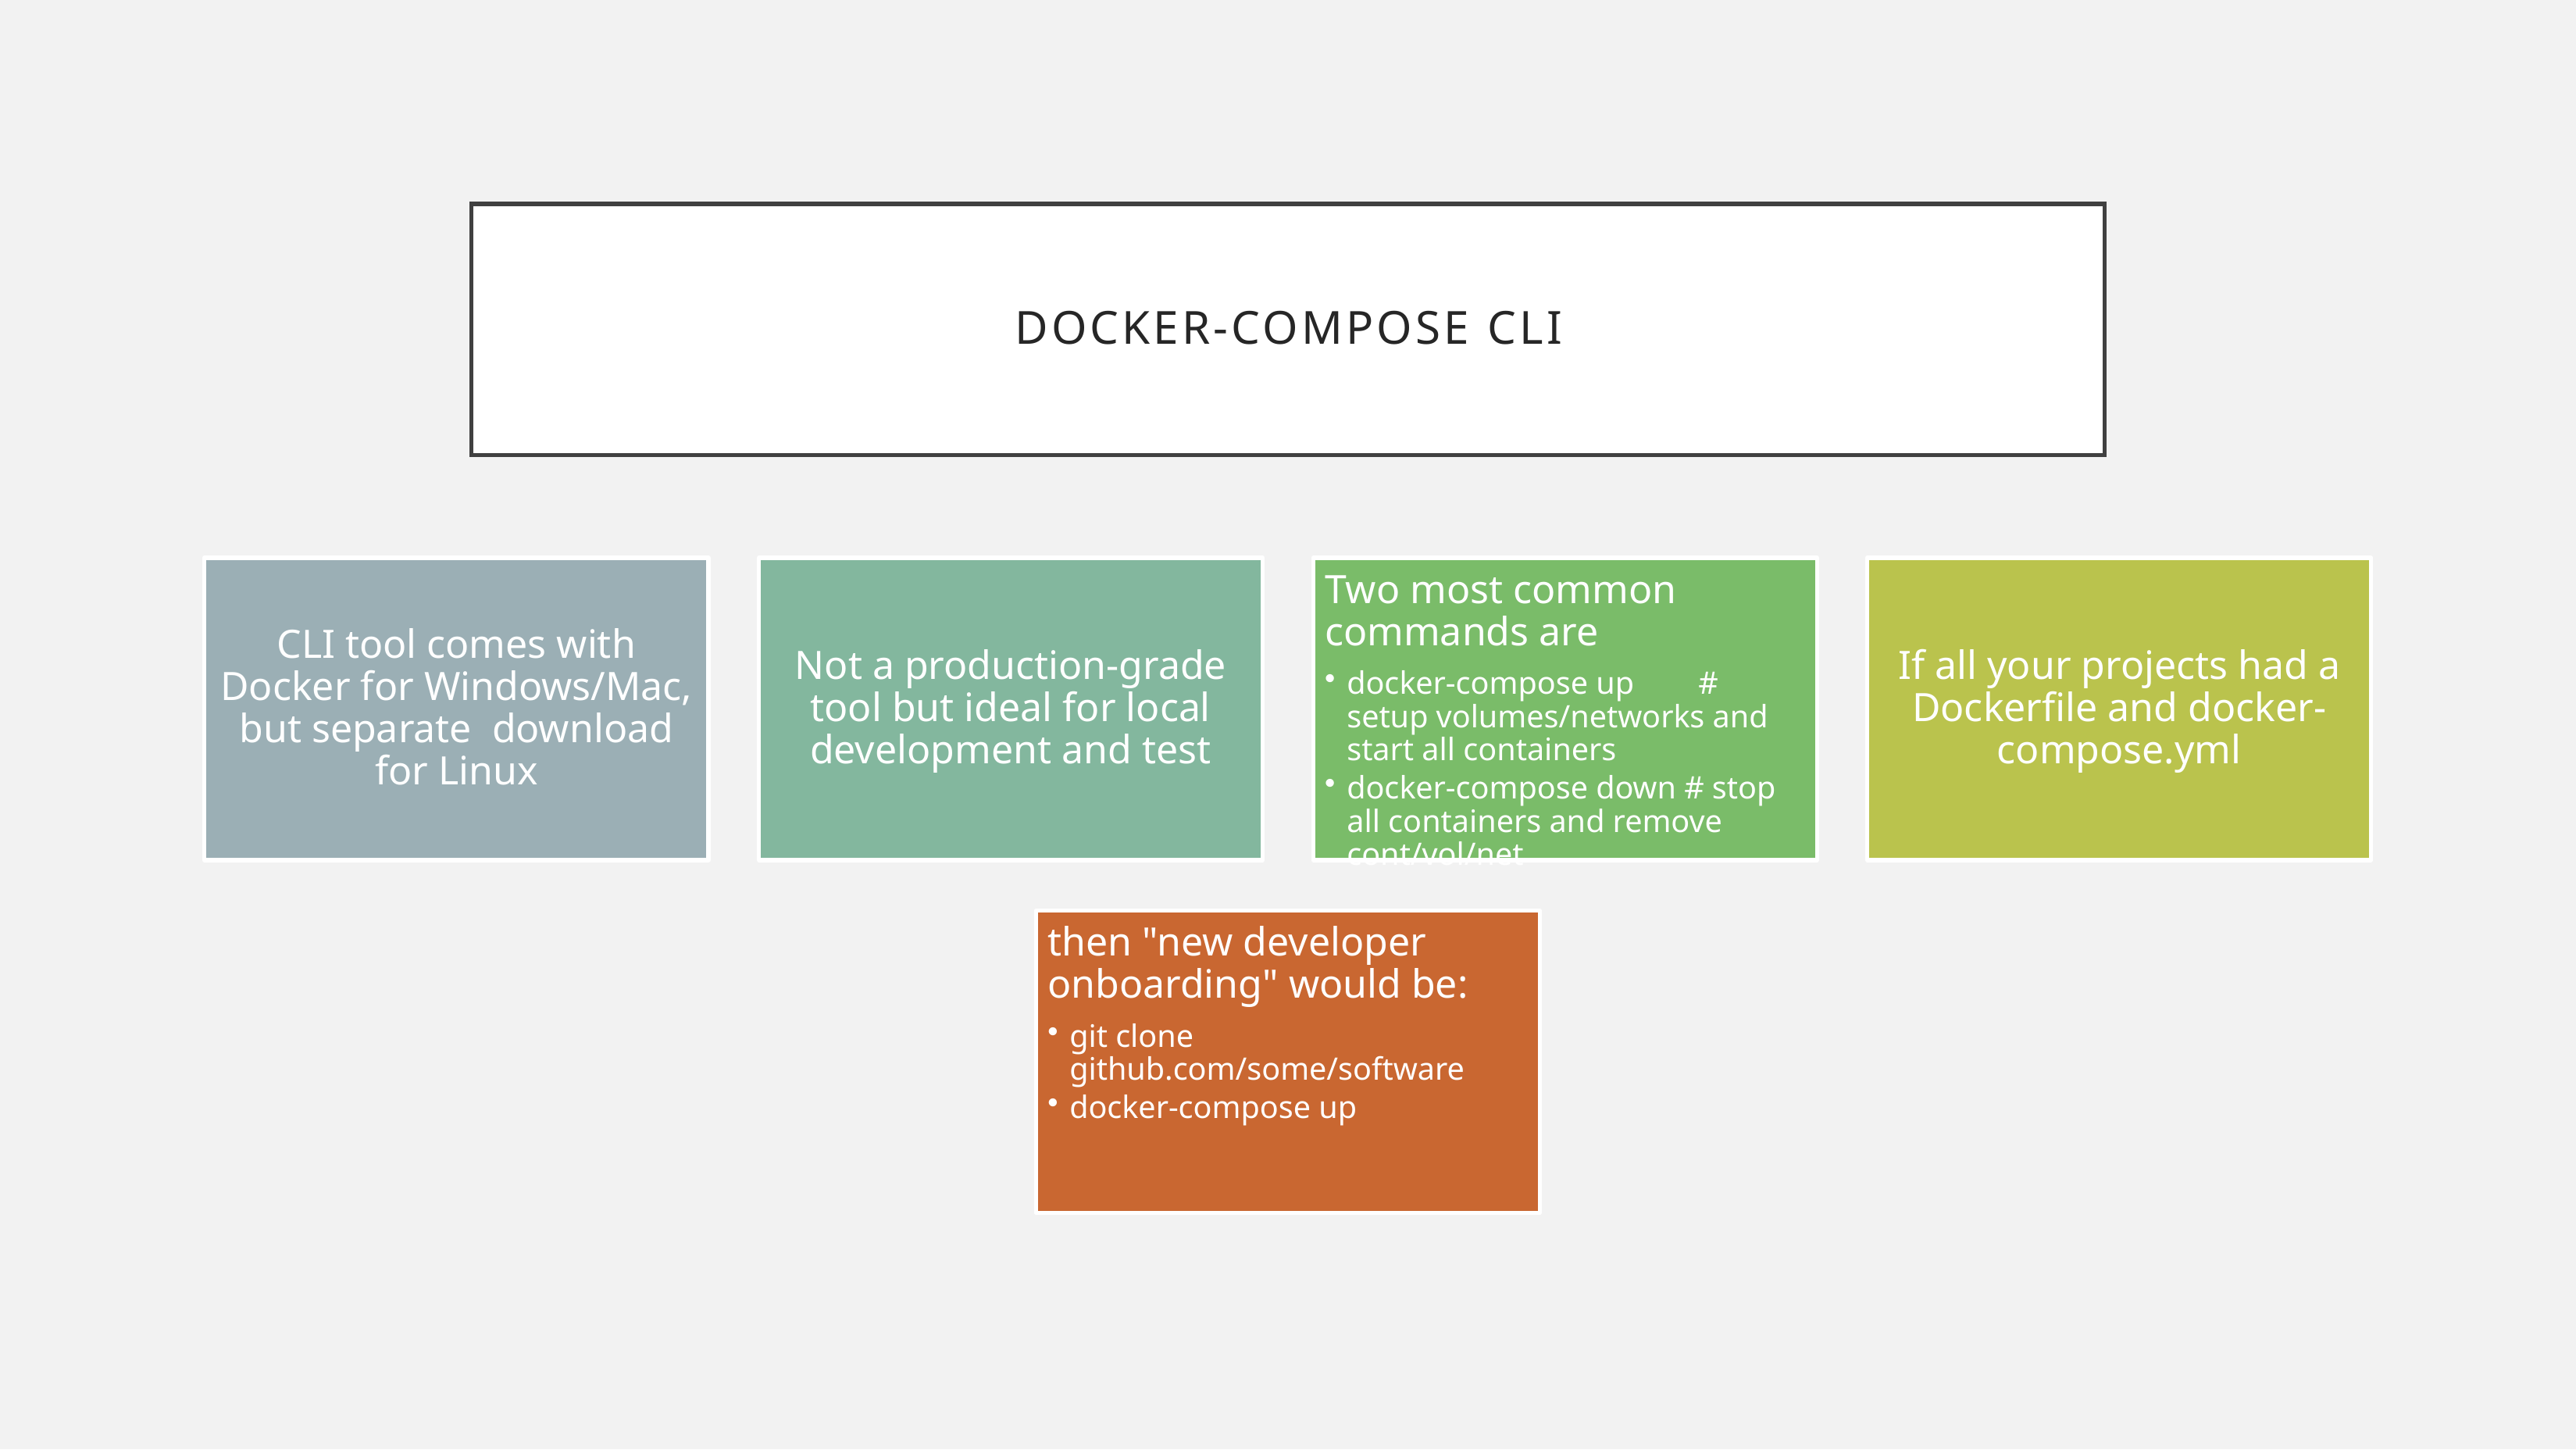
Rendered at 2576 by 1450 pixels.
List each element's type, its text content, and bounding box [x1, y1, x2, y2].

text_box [204, 557, 2372, 1213]
title docker-compose cli [469, 202, 2107, 457]
